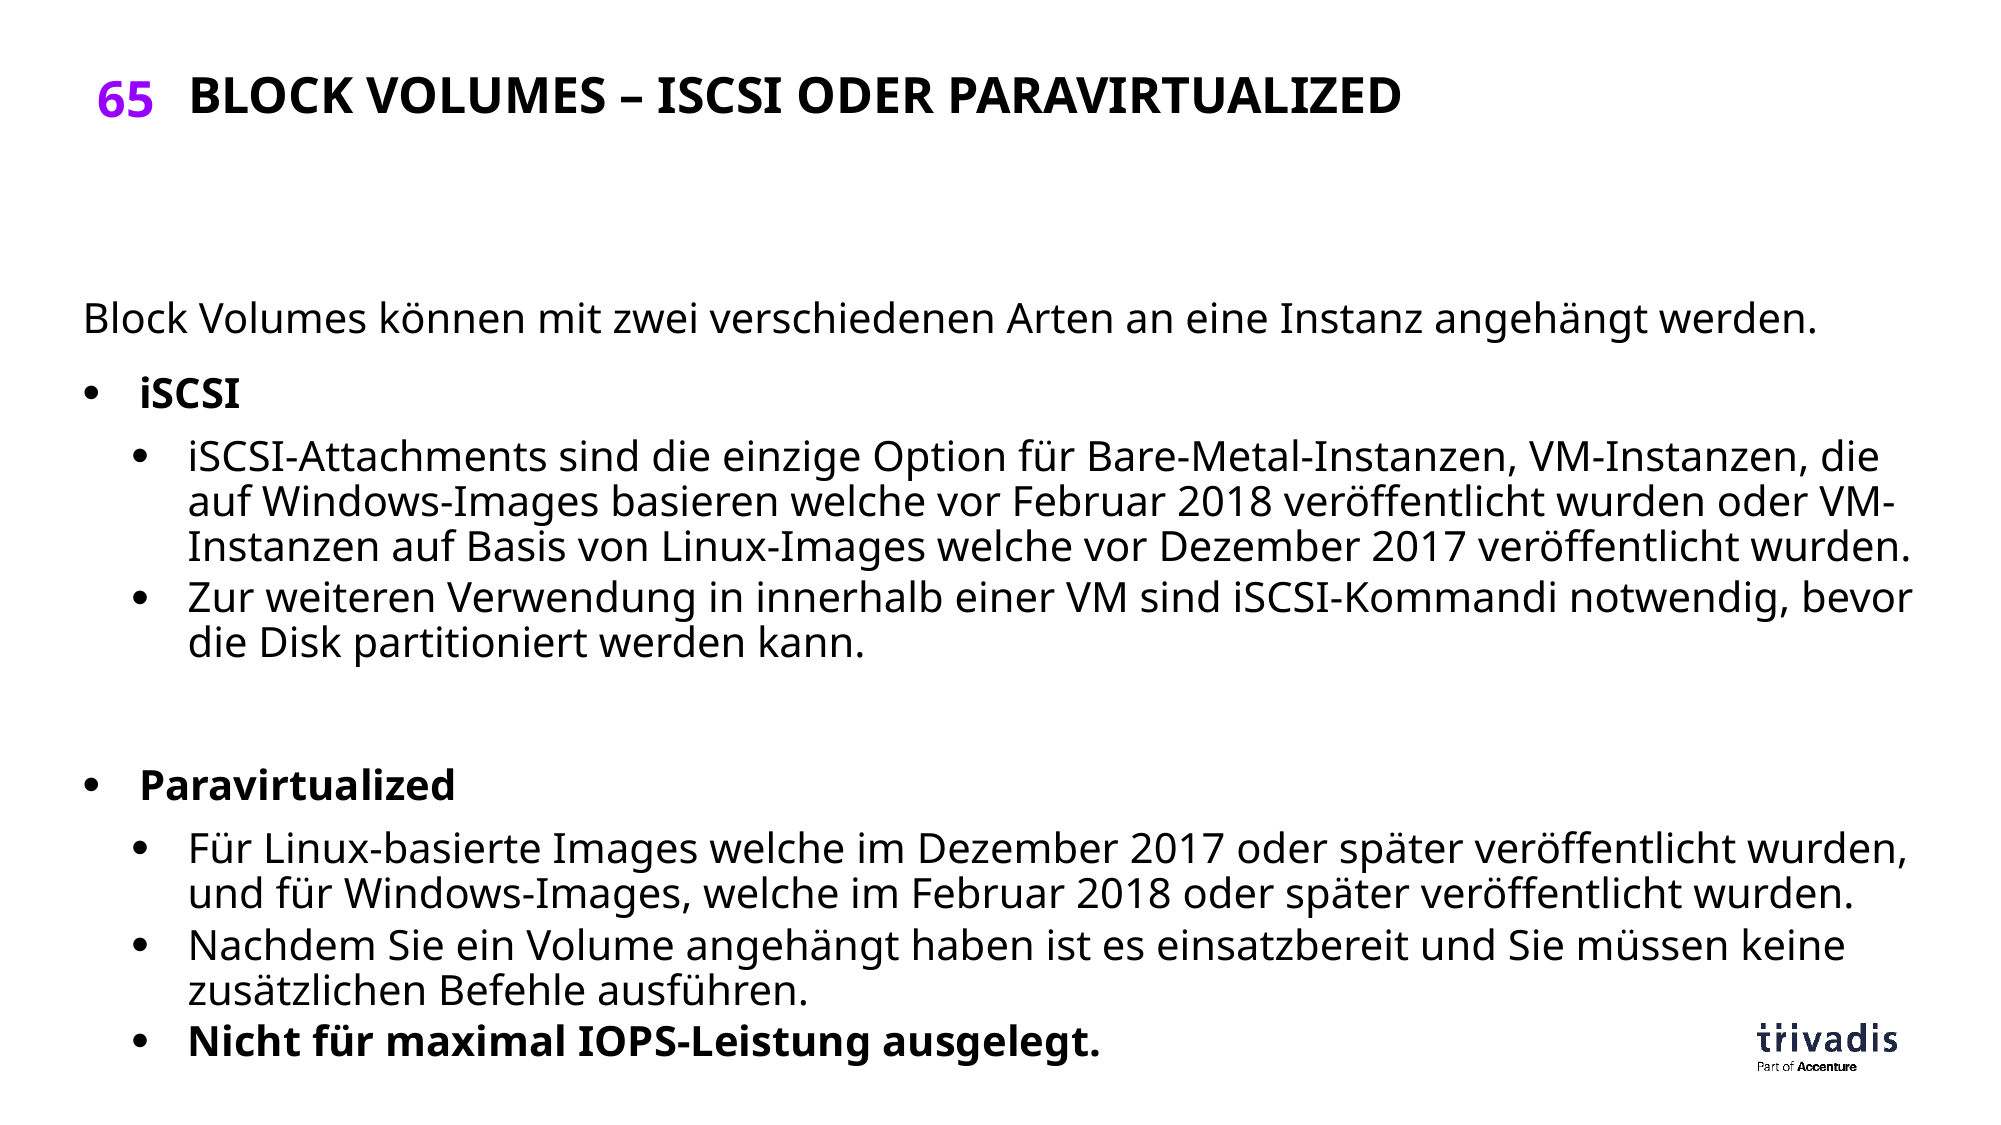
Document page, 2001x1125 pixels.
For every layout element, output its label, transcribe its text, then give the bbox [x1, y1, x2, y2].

title Block volumes – ISCSI oder PARAVIRTUALIZED [170, 63, 1933, 136]
list Block Volumes können mit zwei verschiedenen Arten an eine Instanz angehängt werden. iSCSI iSCSI-Attachments sind die einzige Option für Bare-Metal-Instanzen, VM-Instanzen, die auf Windows-Images basieren welche vor Februar 2018 veröffentlicht wurden oder VM-Instanzen auf Basis von Linux-Images welche vor Dezember 2017 veröffentlicht wurden. Zur weiteren Verwendung in innerhalb einer VM sind iSCSI-Kommandi notwendig, bevor die Disk partitioniert werden kann. Paravirtualized Für Linux-basierte Images welche im Dezember 2017 oder später veröffentlicht wurden, und für Windows-Images, welche im Februar 2018 oder später veröffentlicht wurden. Nachdem Sie ein Volume angehängt haben ist es einsatzbereit und Sie müssen keine zusätzlichen Befehle ausführen. Nicht für maximal IOPS-Leistung ausgelegt. [65, 284, 1933, 1062]
picture [1757, 1062, 1897, 1071]
